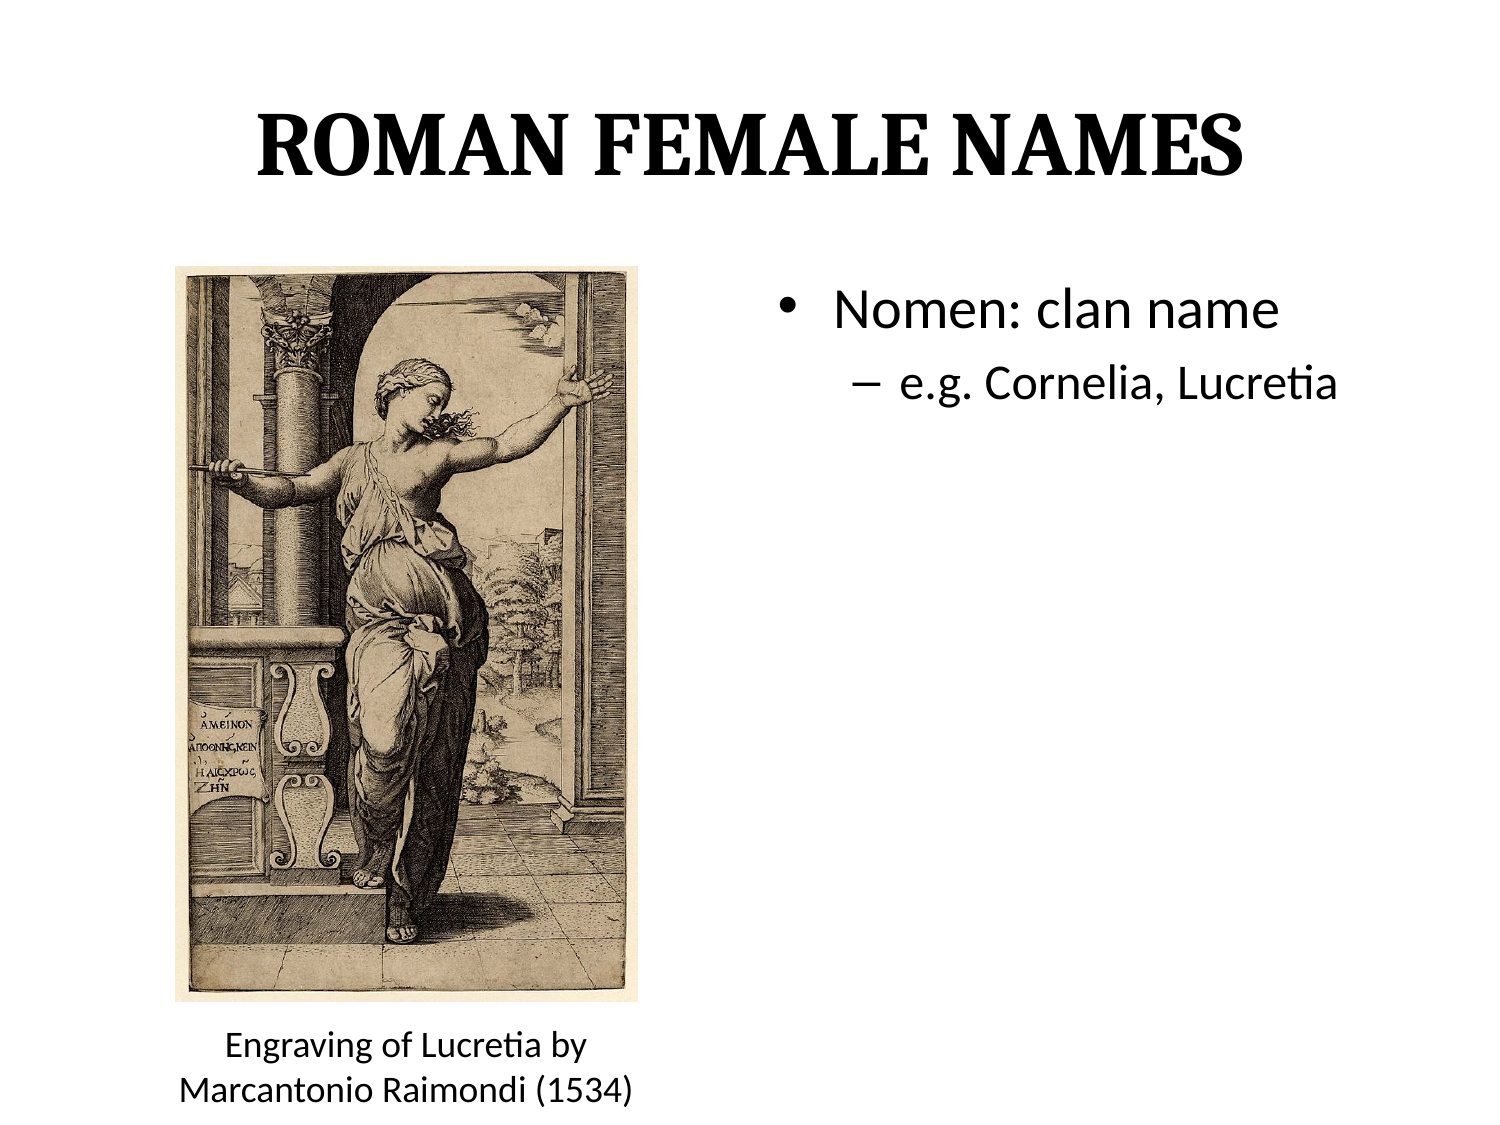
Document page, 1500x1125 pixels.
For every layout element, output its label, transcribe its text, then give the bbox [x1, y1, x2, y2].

list Nomen: clan name e.g. Cornelia, Lucretia [762, 262, 1425, 1005]
text_box Engraving of Lucretia by Marcantonio Raimondi (1534) [125, 1012, 688, 1118]
title Roman Female Names [75, 45, 1425, 233]
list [174, 265, 638, 1002]
